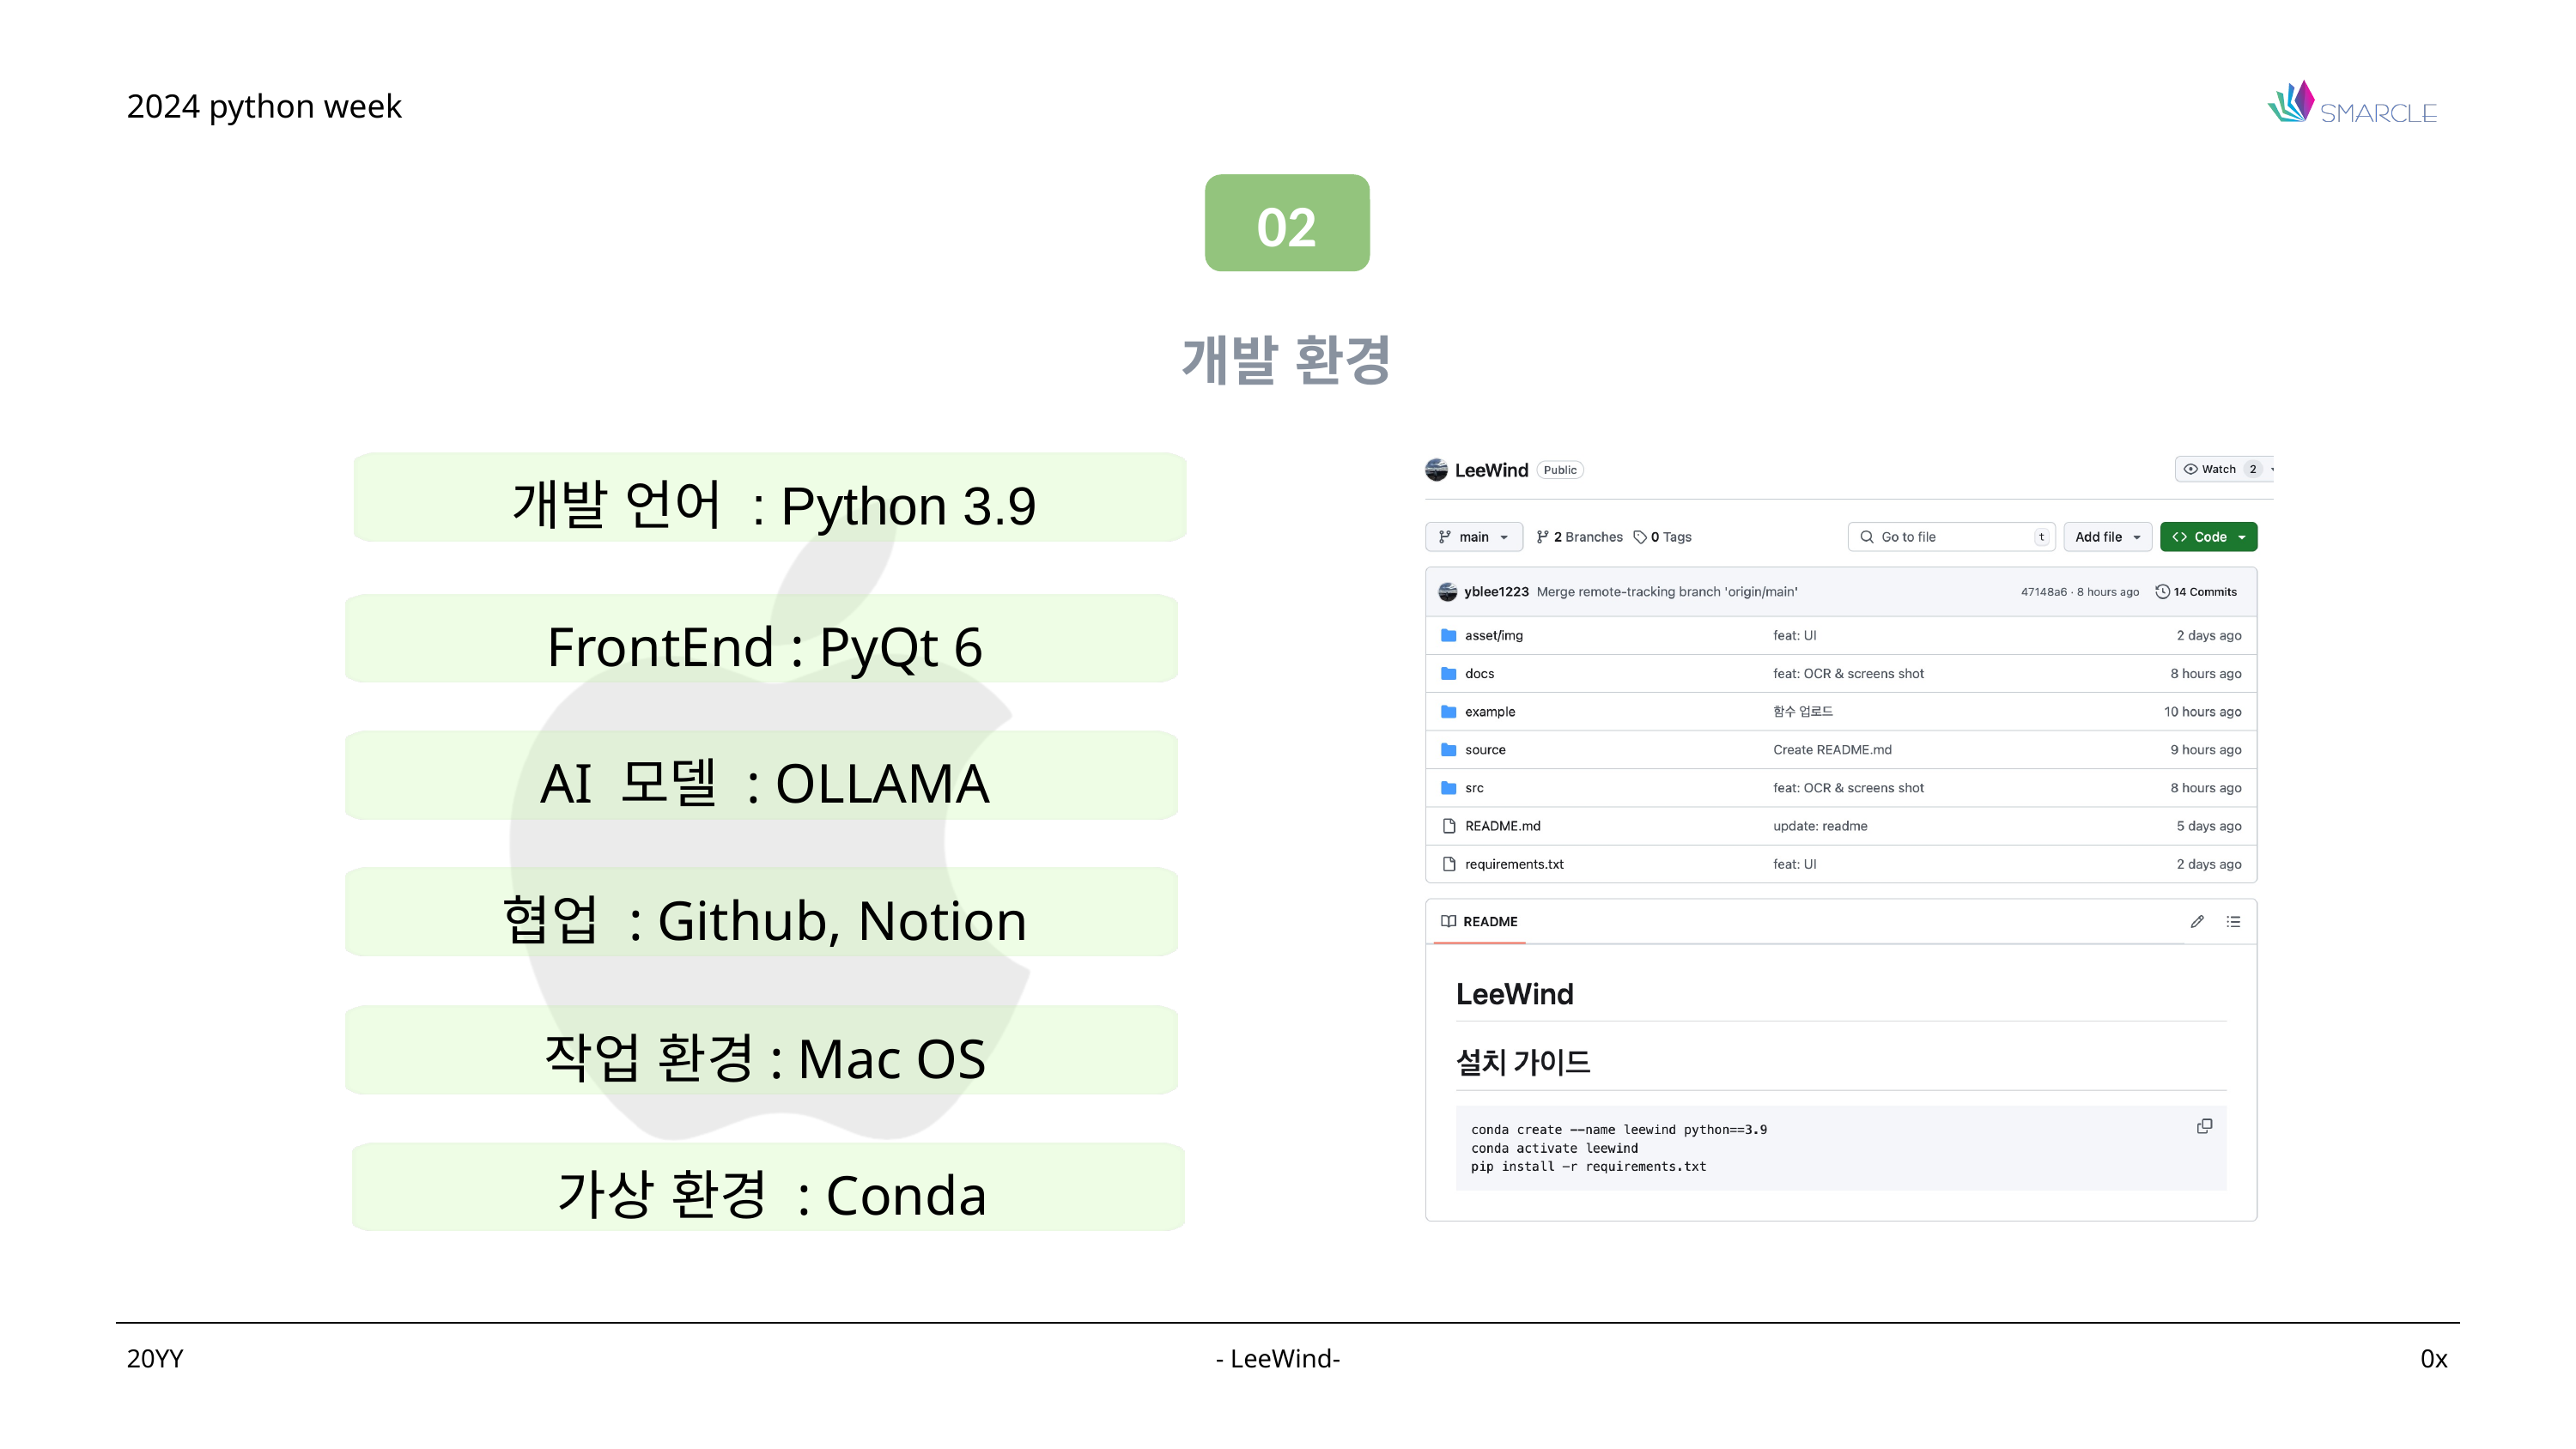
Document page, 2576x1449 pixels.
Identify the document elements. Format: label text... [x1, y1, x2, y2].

text_box 0x [2044, 1336, 2462, 1379]
text_box 개발 환경 [1087, 320, 1488, 398]
text_box - LeeWind- [899, 1336, 1658, 1379]
text_box 02 [1205, 174, 1370, 272]
picture [1397, 446, 2274, 1231]
text_box 2024 python week [113, 79, 872, 131]
picture [2265, 57, 2452, 155]
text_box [344, 452, 1187, 1232]
text_box 20YY [113, 1336, 531, 1379]
